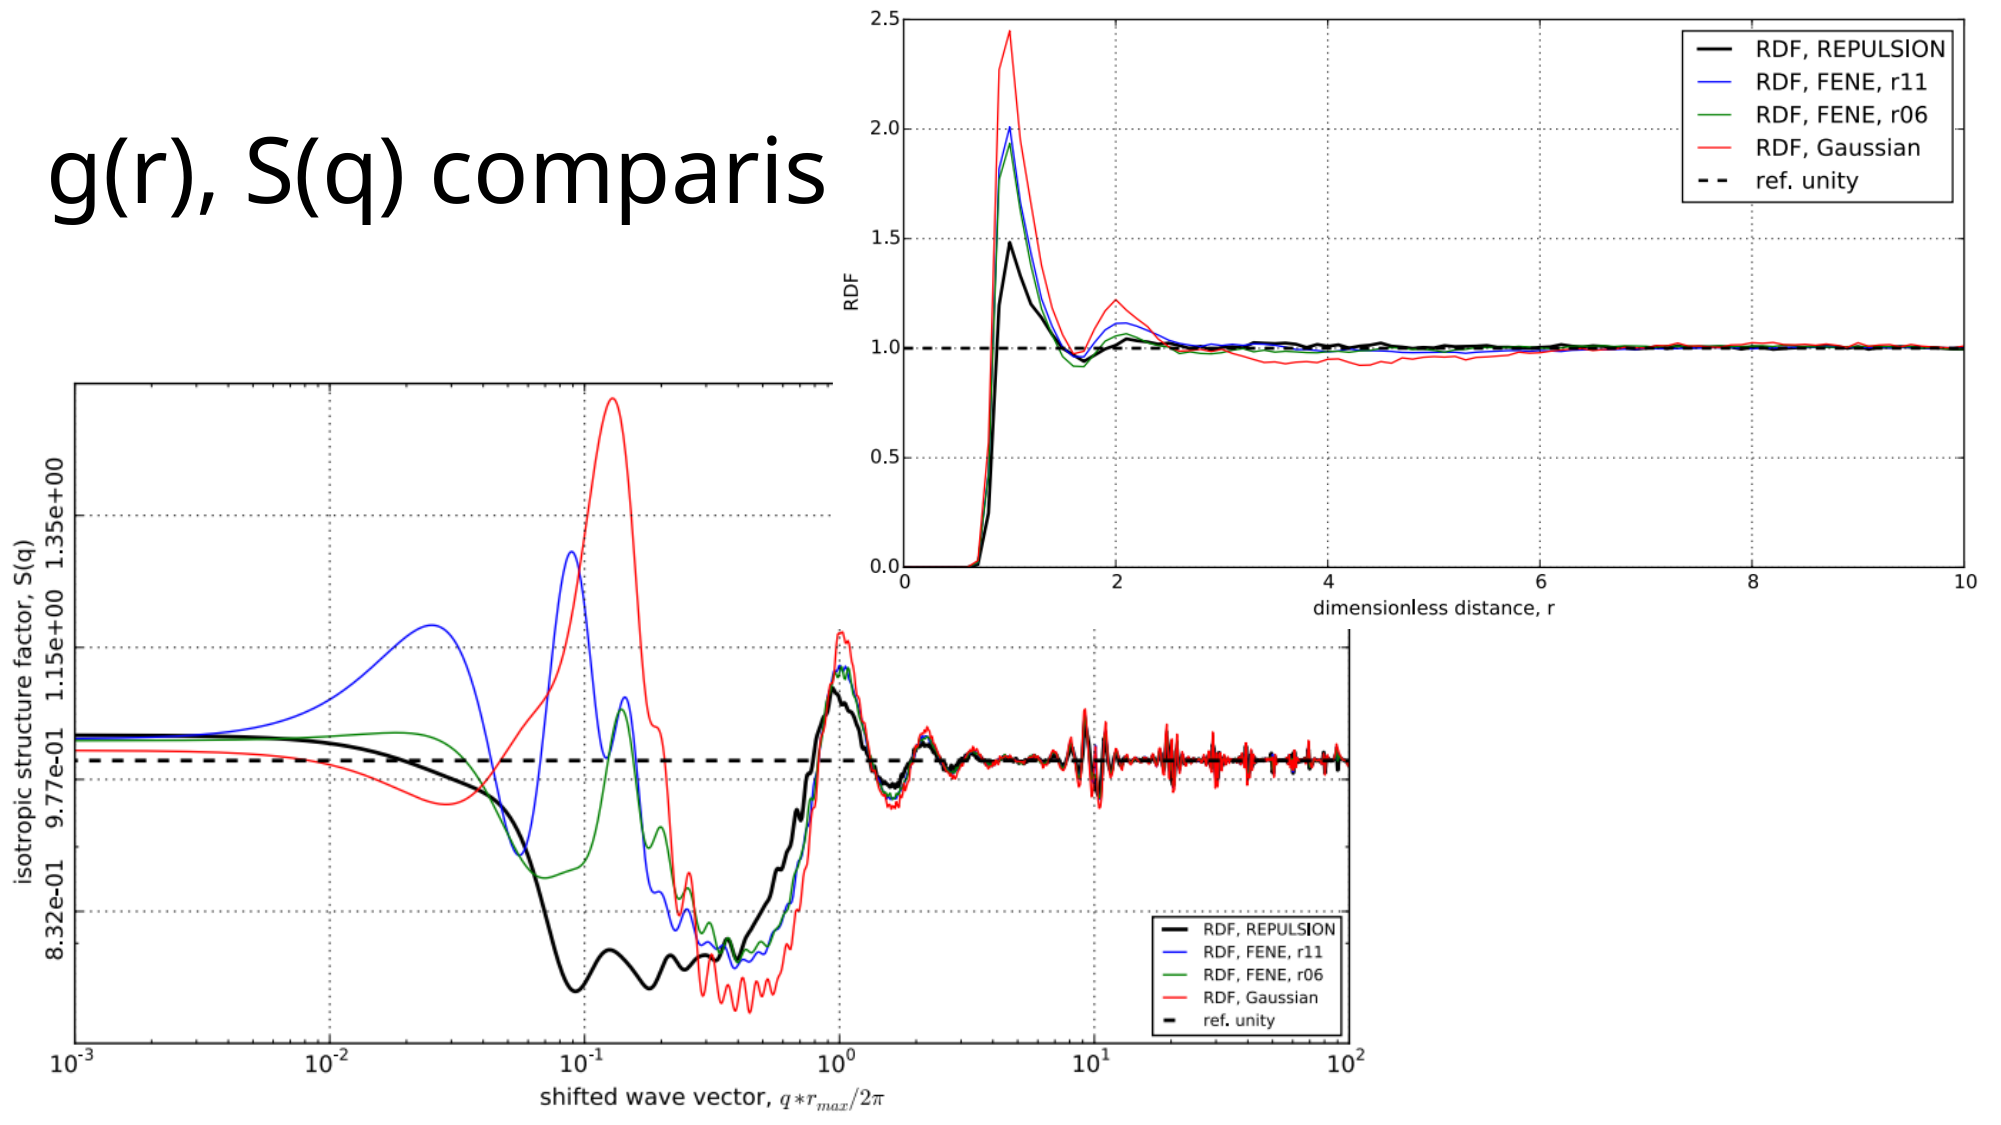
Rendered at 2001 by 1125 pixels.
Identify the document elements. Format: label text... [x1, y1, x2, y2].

title g(r), S(q) comparison [31, 65, 832, 283]
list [832, 0, 1984, 629]
picture [0, 370, 1383, 1125]
